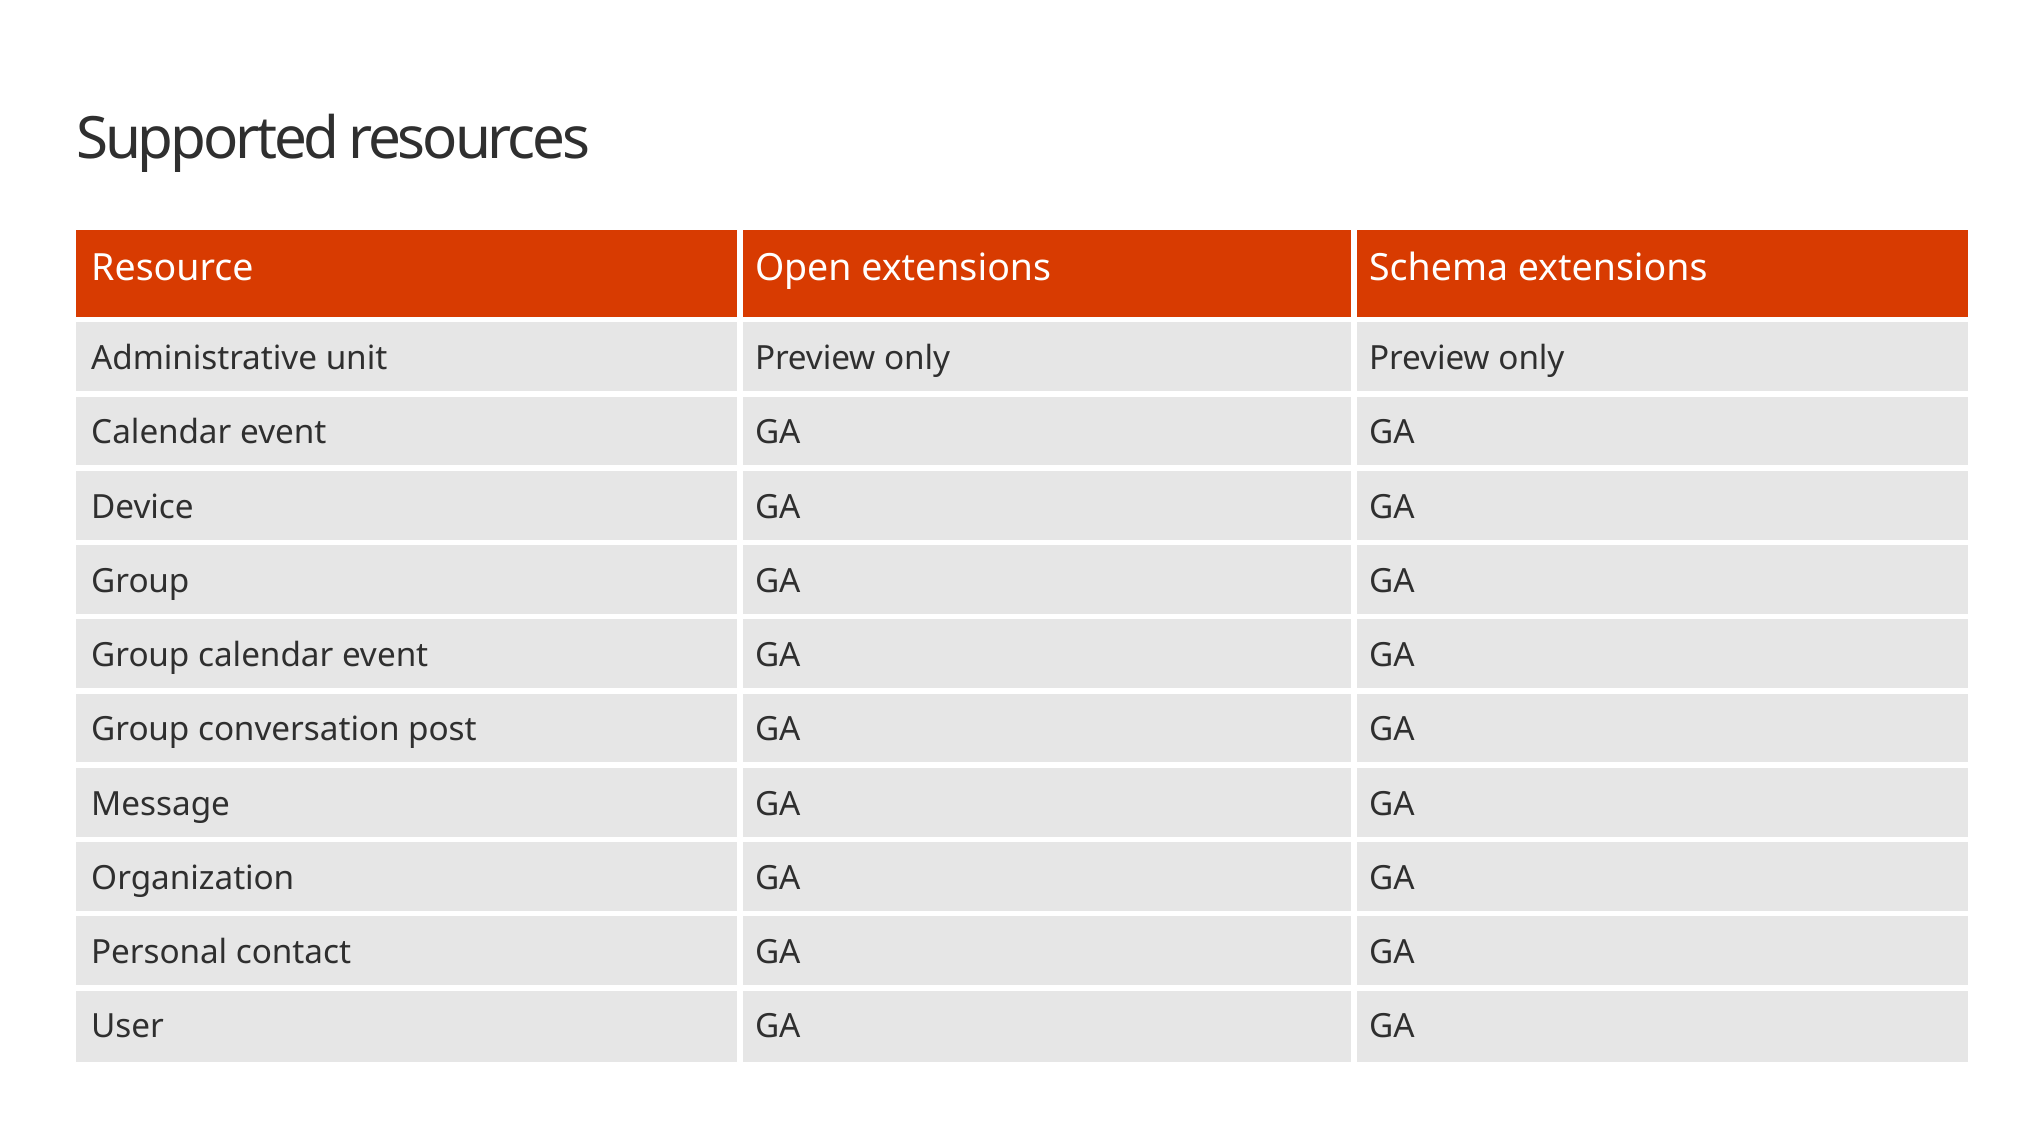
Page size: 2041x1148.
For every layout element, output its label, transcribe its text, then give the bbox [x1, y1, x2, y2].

table_cell GA [743, 842, 1351, 911]
table_header Schema extensions [1357, 230, 1968, 317]
table_cell Group calendar event [76, 619, 737, 688]
table_header Open extensions [743, 230, 1351, 317]
table_cell Device [76, 471, 737, 540]
table_cell GA [743, 916, 1351, 985]
table_cell Organization [76, 842, 737, 911]
table_cell GA [1357, 545, 1968, 614]
table_cell GA [743, 768, 1351, 837]
table_cell GA [1357, 768, 1968, 837]
table_cell GA [743, 991, 1351, 1062]
table_cell GA [1357, 842, 1968, 911]
table_cell GA [1357, 991, 1968, 1062]
table_cell GA [743, 619, 1351, 688]
table_cell GA [1357, 619, 1968, 688]
table_cell GA [743, 545, 1351, 614]
table_cell GA [1357, 397, 1968, 465]
table_cell GA [1357, 916, 1968, 985]
table_cell Personal contact [76, 916, 737, 985]
table_cell GA [1357, 471, 1968, 540]
table_cell GA [743, 397, 1351, 465]
table_header Resource [76, 230, 737, 317]
title Supported resources [76, 103, 1969, 172]
table_cell Administrative unit [76, 322, 737, 391]
table_cell Preview only [743, 322, 1351, 391]
table_cell GA [743, 694, 1351, 762]
table_cell GA [1357, 694, 1968, 762]
table_cell Calendar event [76, 397, 737, 465]
table_cell Preview only [1357, 322, 1968, 391]
table_cell User [76, 991, 737, 1062]
table_cell Group [76, 545, 737, 614]
table_cell Message [76, 768, 737, 837]
table_cell GA [743, 471, 1351, 540]
table_cell Group conversation post [76, 694, 737, 762]
